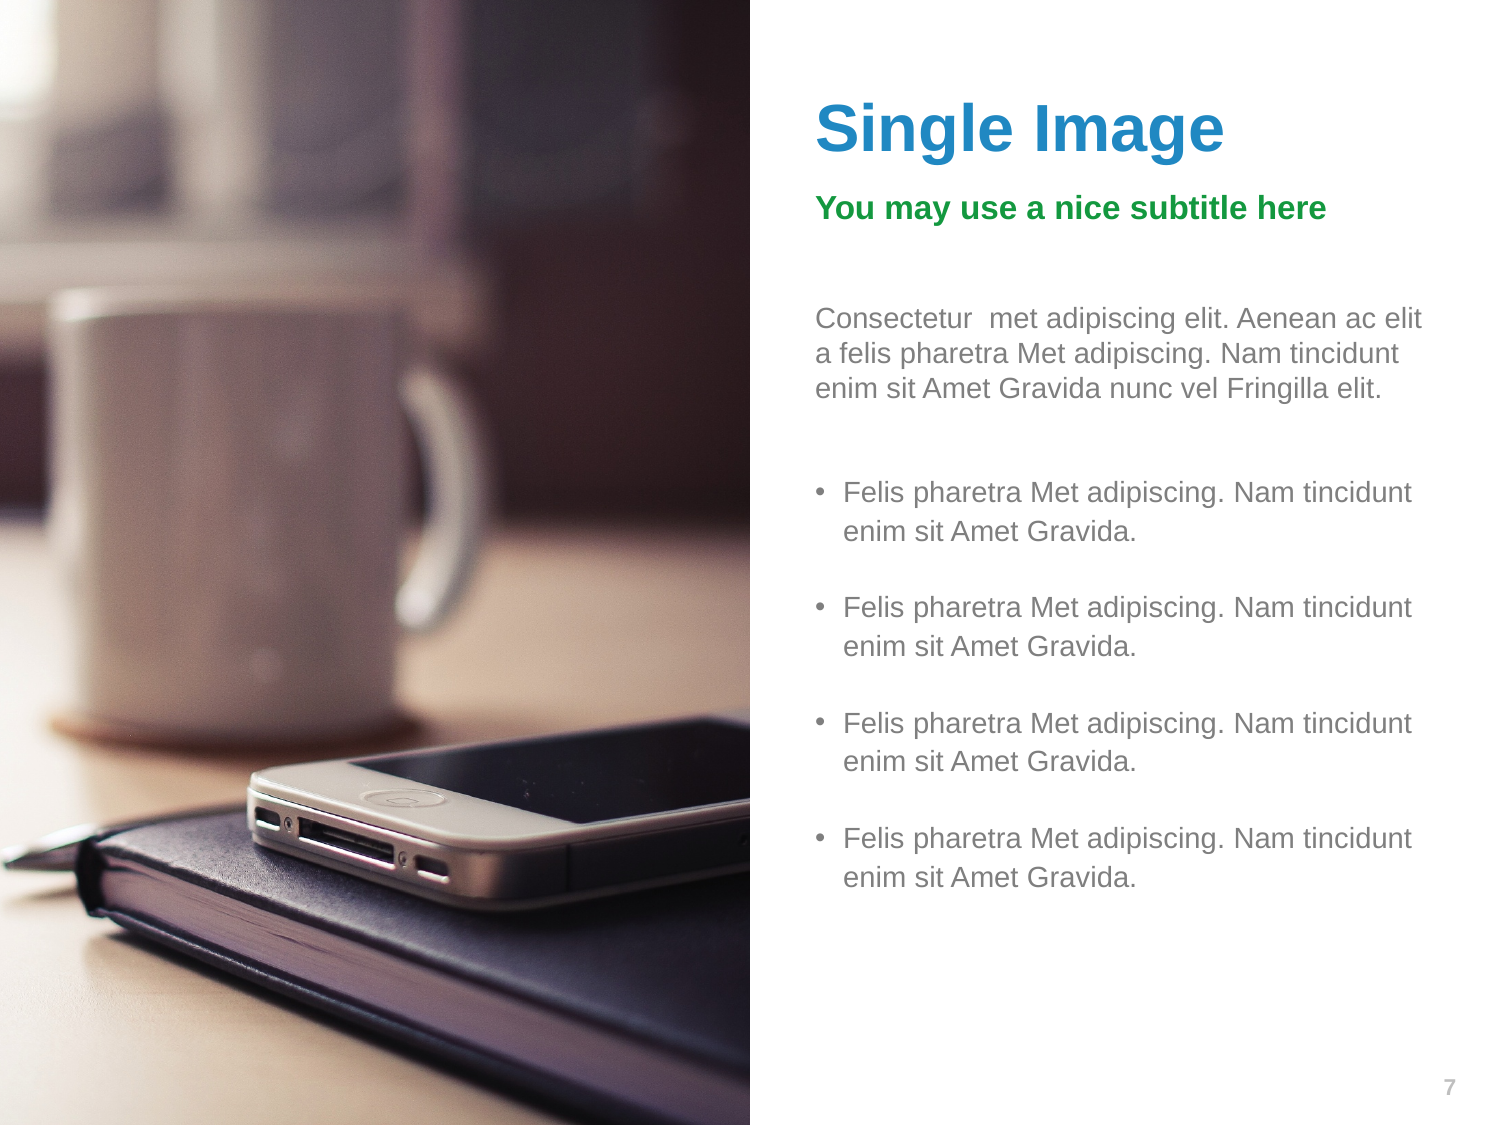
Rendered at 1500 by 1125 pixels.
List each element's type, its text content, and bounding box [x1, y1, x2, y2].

picture [0, 0, 751, 1125]
list Consectetur met adipiscing elit. Aenean ac elit a felis pharetra Met adipiscing. Nam tincidunt enim sit Amet Gravida nunc vel Fringilla elit. [800, 291, 1450, 450]
list You may use a nice subtitle here [800, 174, 1450, 238]
list Felis pharetra Met adipiscing. Nam tincidunt enim sit Amet Gravida. Felis pharetra Met adipiscing. Nam tincidunt enim sit Amet Gravida. Felis pharetra Met adipiscing. Nam tincidunt enim sit Amet Gravida. Felis pharetra Met adipiscing. Nam tincidunt enim sit Amet Gravida. [800, 462, 1450, 938]
slide_number 7 [1412, 1056, 1488, 1117]
title Single Image [800, 75, 1450, 174]
